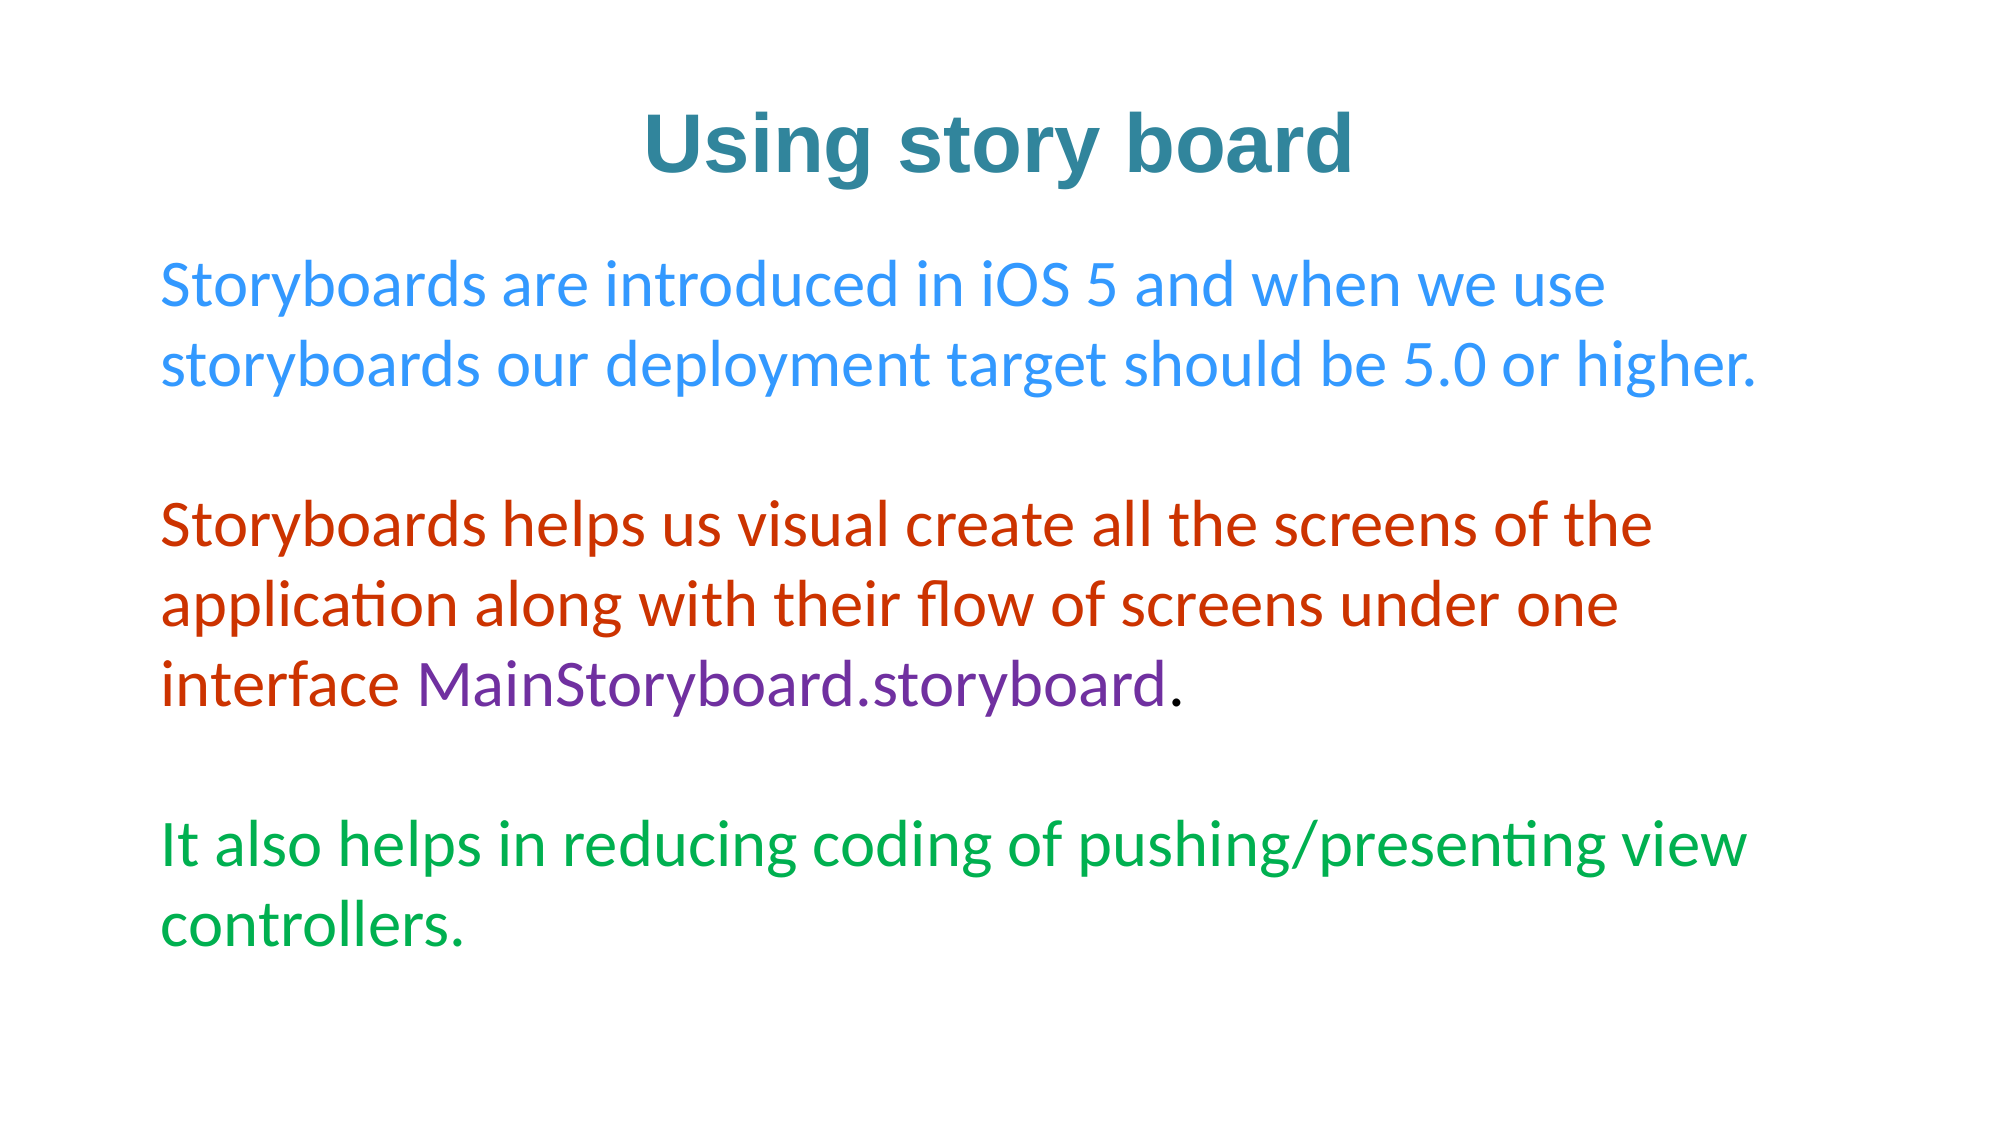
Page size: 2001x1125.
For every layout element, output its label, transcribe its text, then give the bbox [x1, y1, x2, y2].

text_box Storyboards are introduced in iOS 5 and when we use storyboards our deployment target should be 5.0 or higher. Storyboards helps us visual create all the screens of the application along with their flow of screens under one interface MainStoryboard.storyboard. It also helps in reducing coding of pushing/presenting view controllers. [145, 232, 1856, 1040]
text_box Using story board [99, 44, 1900, 233]
